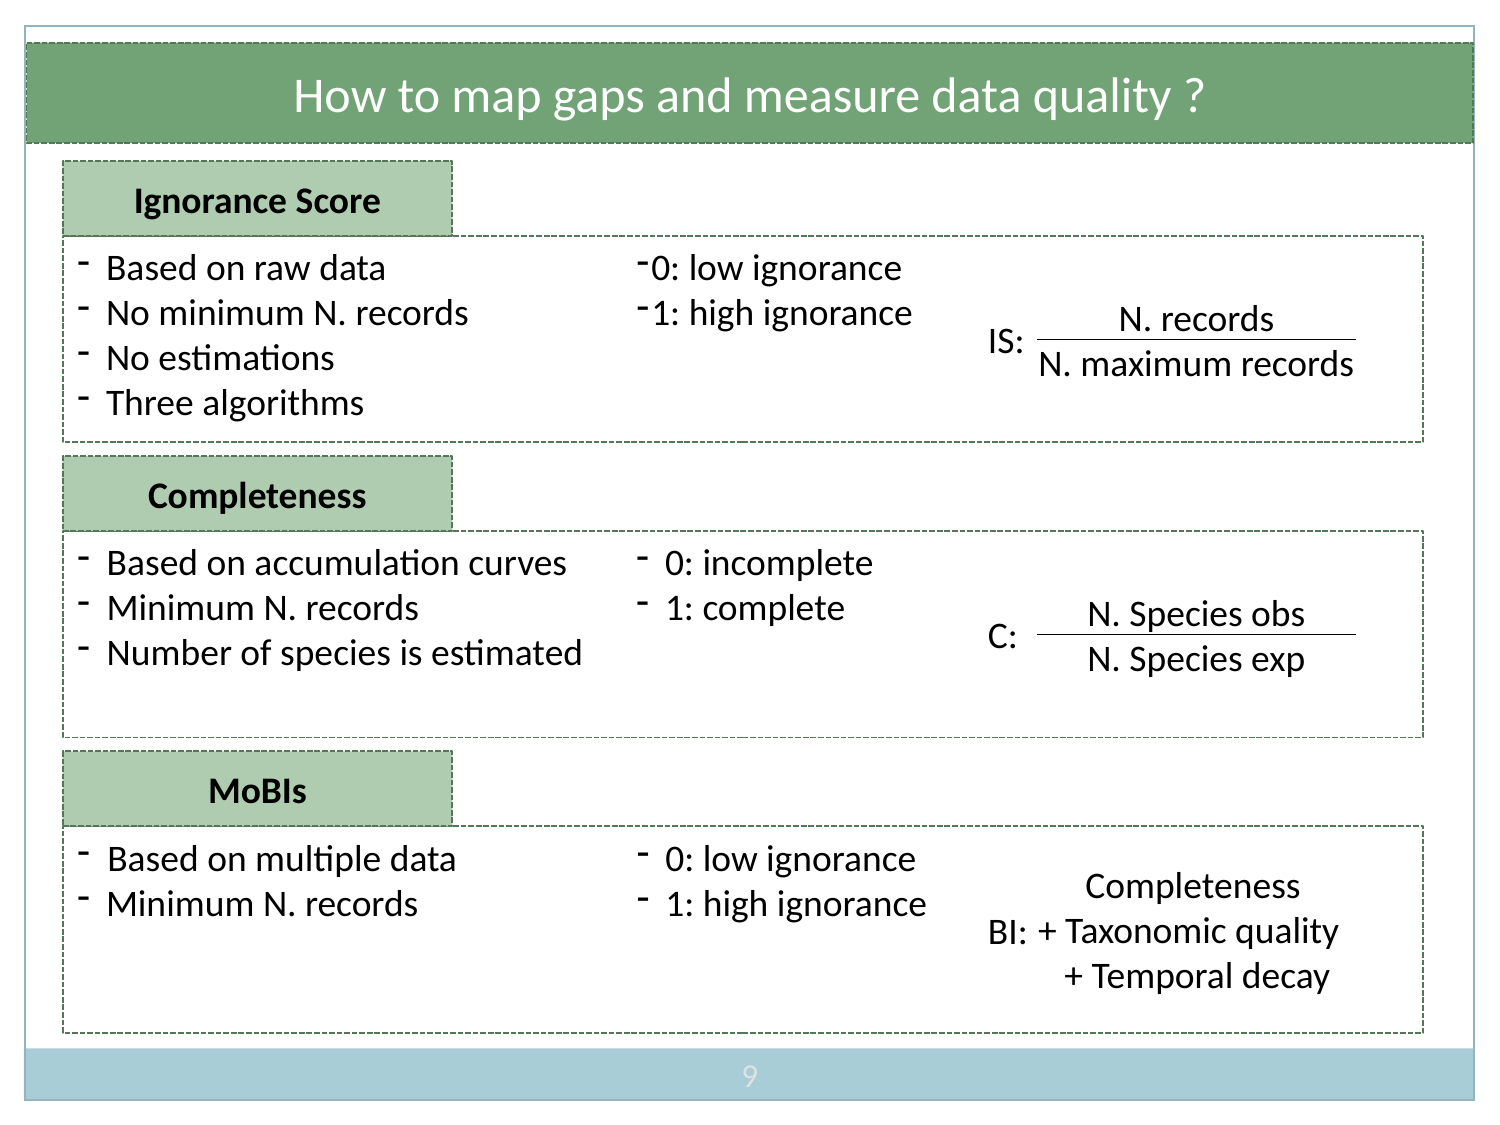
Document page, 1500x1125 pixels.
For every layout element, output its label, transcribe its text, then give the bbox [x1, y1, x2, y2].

text_box 0: low ignorance 1: high ignorance [621, 235, 929, 386]
text_box Based on accumulation curves Minimum N. records Number of species is estimated [62, 530, 1424, 738]
text_box MoBIs [62, 750, 453, 827]
text_box C: [973, 603, 1033, 664]
text_box N. records N. maximum records [1023, 286, 1370, 391]
text_box Completeness [62, 455, 453, 532]
text_box N. Species obs N. Species exp [1072, 645, 1321, 686]
text_box How to map gaps and measure data quality ? [26, 42, 1474, 144]
text_box Ignorance Score [62, 160, 453, 237]
text_box Based on raw data No minimum N. records No estimations Three algorithms [62, 235, 1424, 443]
text_box N. Species obs N. Species exp [1072, 581, 1321, 632]
slide_number 9 [699, 1037, 800, 1110]
text_box Completeness + Taxonomic quality + Temporal decay [1009, 853, 1385, 1004]
text_box 0: low ignorance 1: high ignorance [622, 826, 943, 932]
text_box Based on multiple data Minimum N. records [62, 825, 1424, 1034]
text_box 0: incomplete 1: complete [621, 530, 889, 681]
text_box BI: [973, 899, 1043, 959]
text_box IS: [973, 308, 1023, 369]
